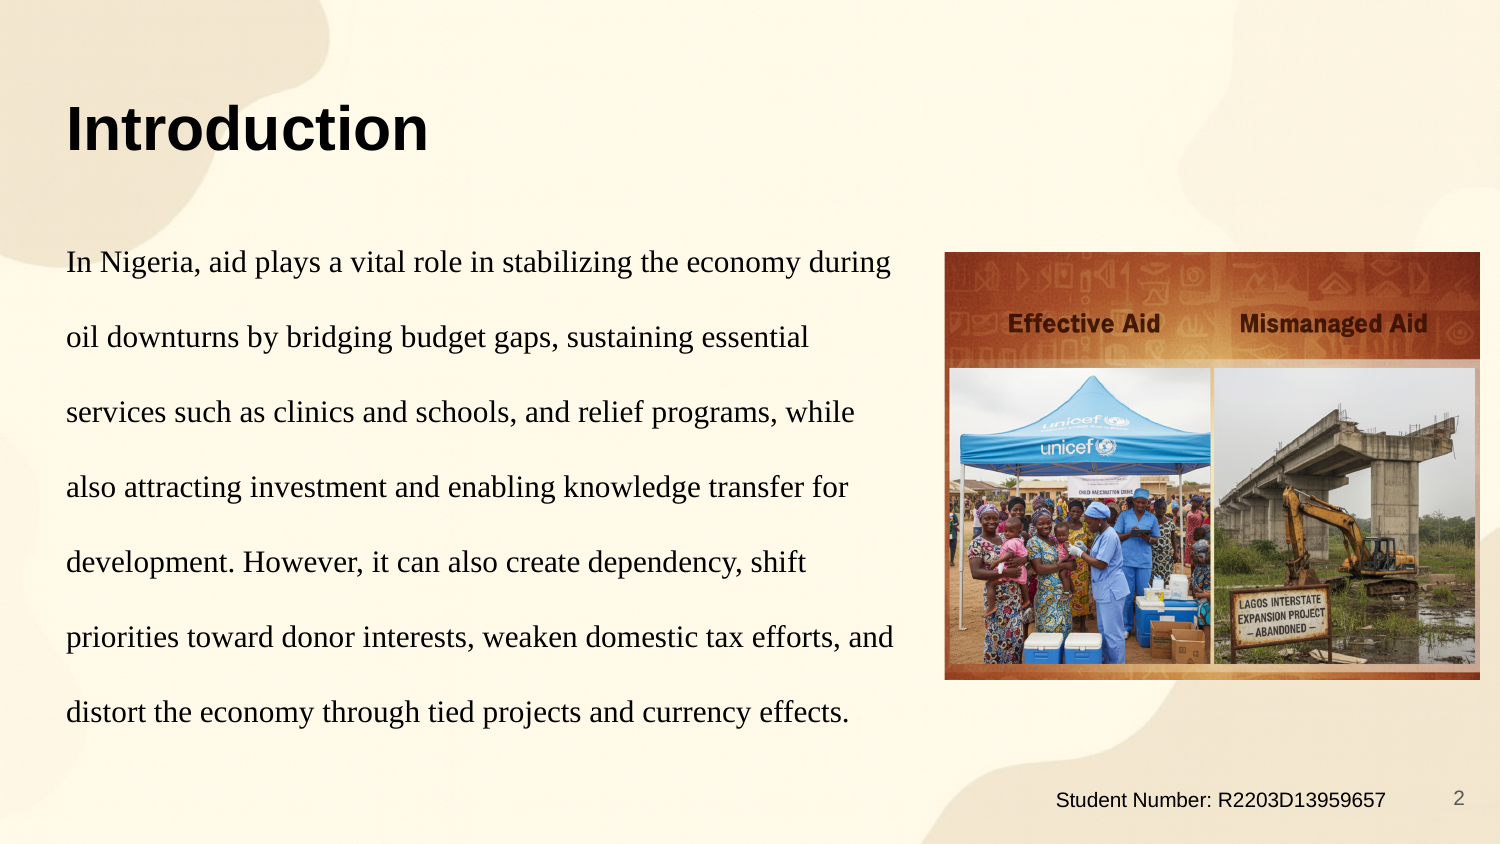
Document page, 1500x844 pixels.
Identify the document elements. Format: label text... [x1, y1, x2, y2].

picture [0, 0, 1500, 844]
text_box Student Number: R2203D13959657 [1040, 771, 1409, 831]
title Introduction [51, 72, 1449, 167]
list In Nigeria, aid plays a vital role in stabilizing the economy during oil downturns by bridging budget gaps, sustaining essential services such as clinics and schools, and relief programs, while also attracting investment and enabling knowledge transfer for development. However, it can also create dependency, shift priorities toward donor interests, weaken domestic tax efforts, and distort the economy through tied projects and currency effects. [51, 189, 922, 793]
slide_number ‹#› [1389, 764, 1480, 830]
